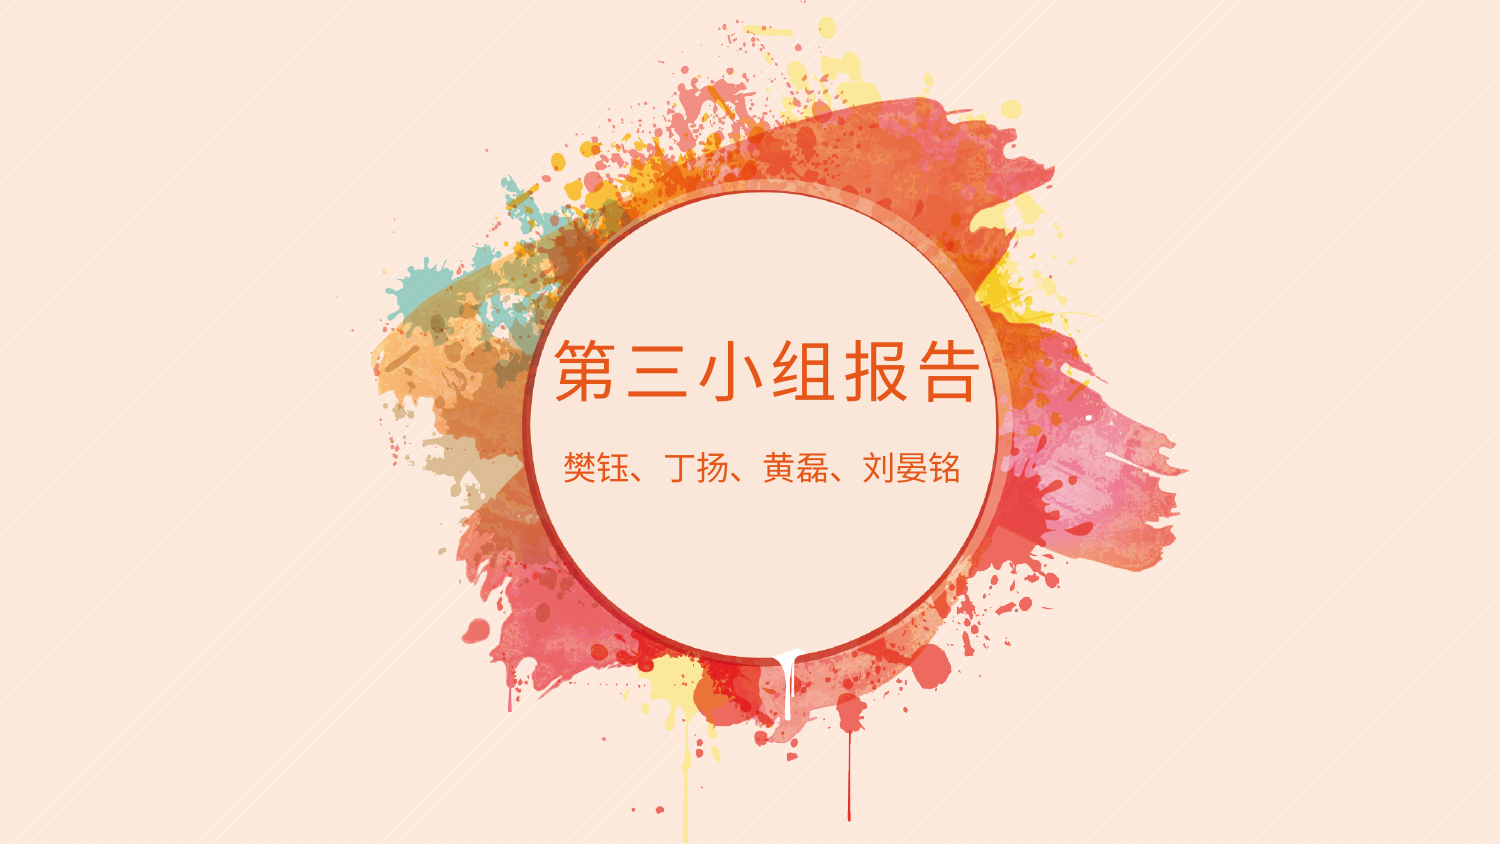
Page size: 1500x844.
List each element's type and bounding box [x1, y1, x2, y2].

picture [331, 0, 1211, 844]
